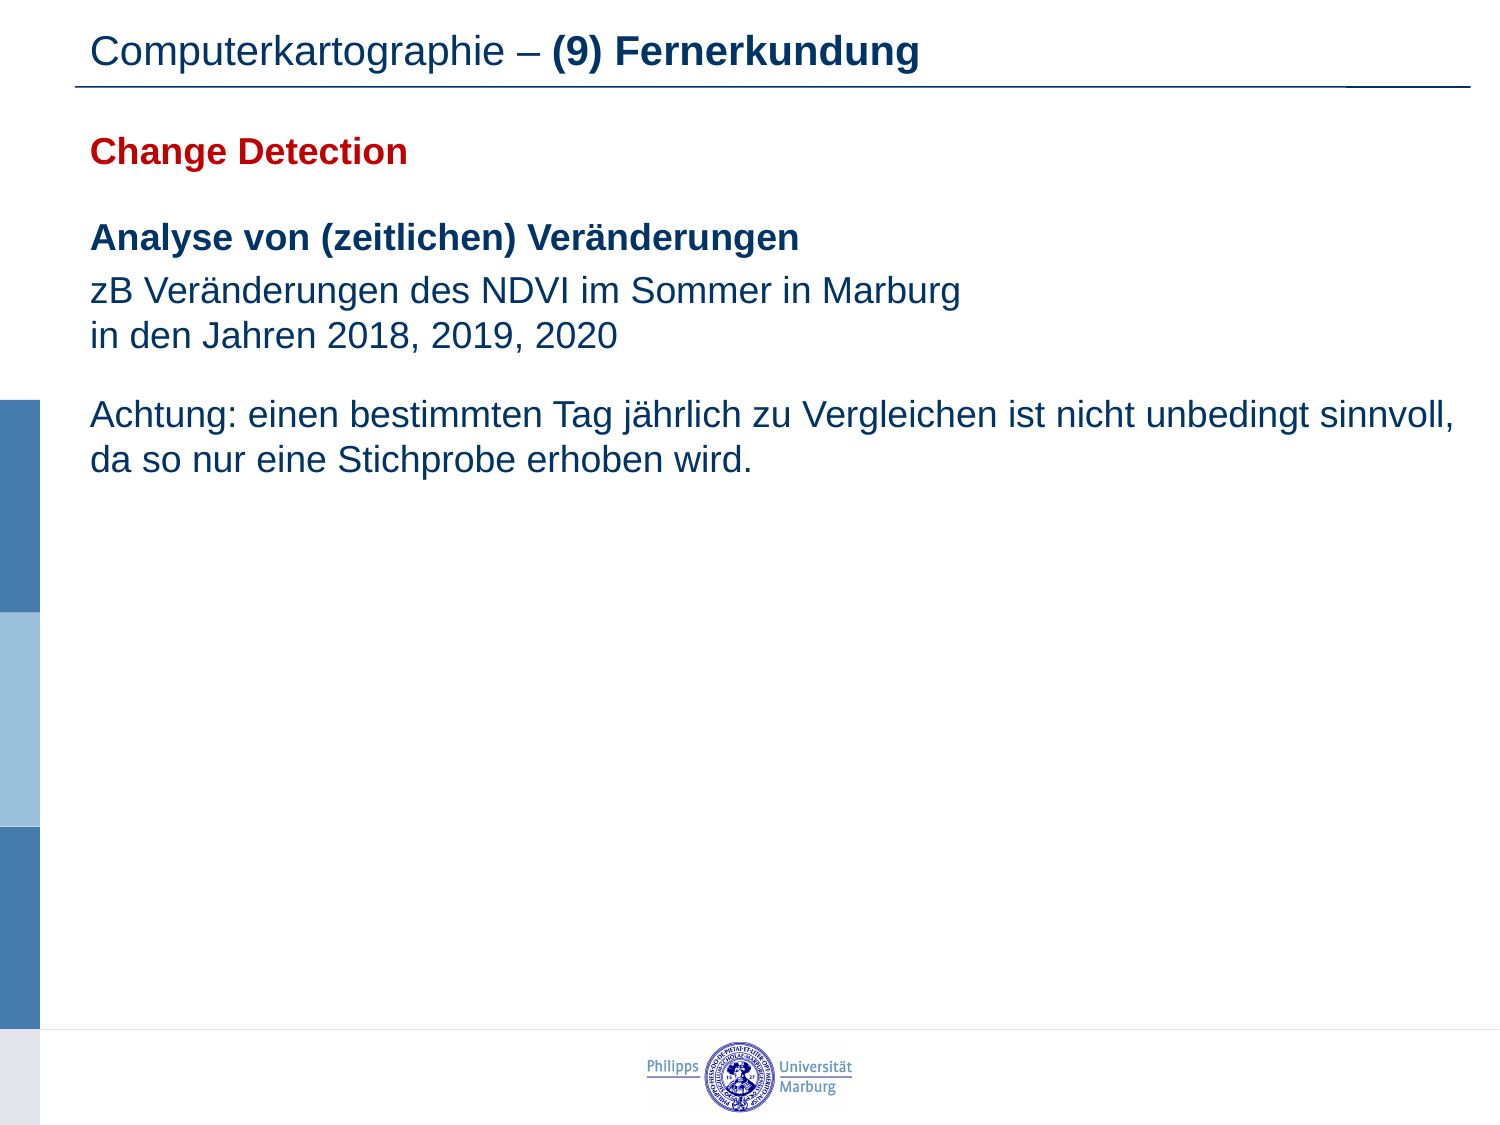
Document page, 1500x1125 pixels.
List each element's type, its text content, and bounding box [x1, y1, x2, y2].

picture [646, 1041, 853, 1113]
text_box Computerkartographie – (9) Fernerkundung [74, 7, 1425, 90]
text_box Analyse von (zeitlichen) Veränderungen [74, 205, 1471, 266]
text_box Change Detection [74, 119, 1471, 180]
text_box Achtung: einen bestimmten Tag jährlich zu Vergleichen ist nicht unbedingt sinnvoll, da so nur eine Stichprobe erhoben wird. [74, 382, 1471, 488]
text_box zB Veränderungen des NDVI im Sommer in Marburg in den Jahren 2018, 2019, 2020 [74, 266, 1471, 364]
